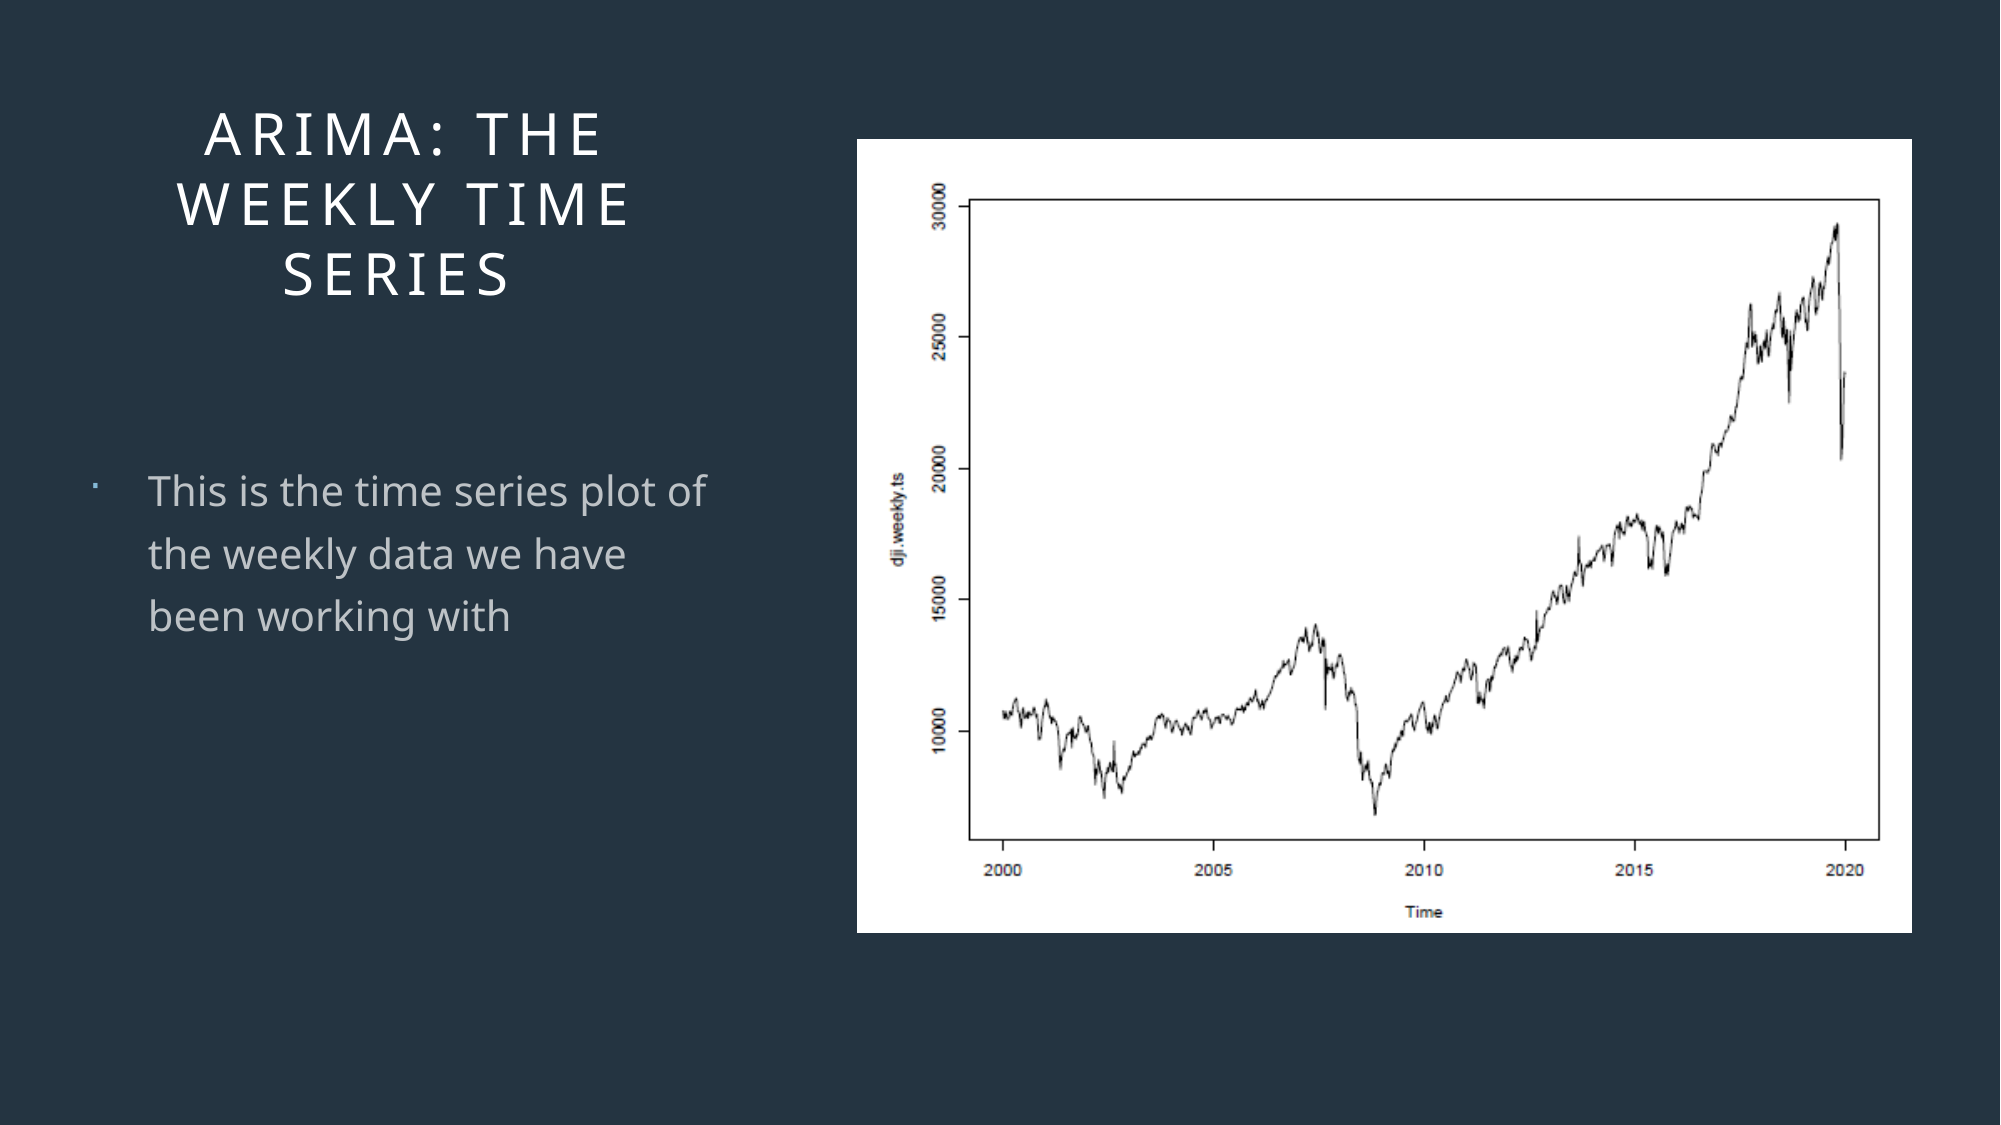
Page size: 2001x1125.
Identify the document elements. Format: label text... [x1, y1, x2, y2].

picture [857, 138, 1912, 933]
title Arima: The weekly Time series [88, 88, 727, 308]
list This is the time series plot of the weekly data we have been working with [88, 452, 727, 947]
